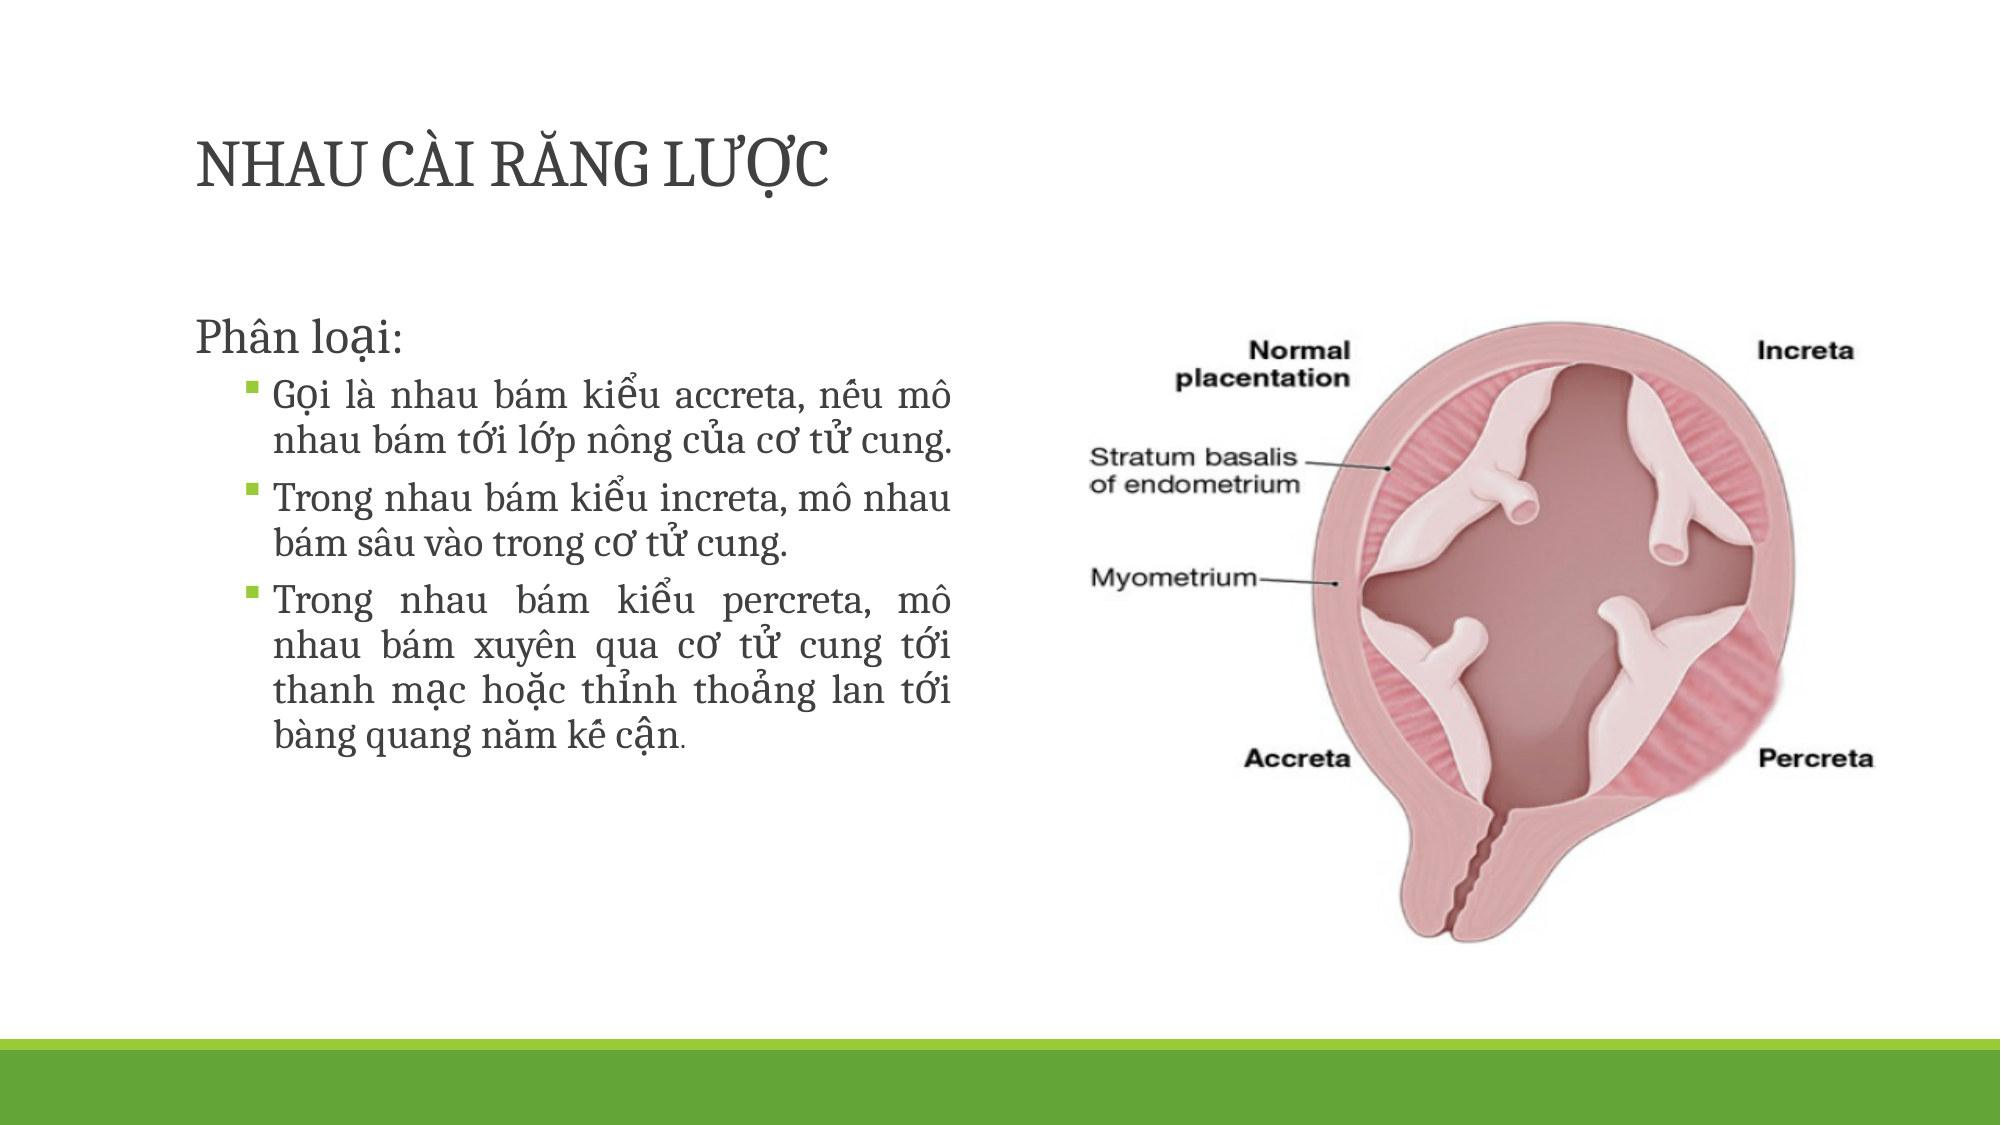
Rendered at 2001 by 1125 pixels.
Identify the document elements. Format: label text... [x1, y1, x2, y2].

list Phân loại: Gọi là nhau bám kiểu accreta, nếu mô nhau bám tới lớp nông của cơ tử cung. Trong nhau bám kiểu increta, mô nhau bám sâu vào trong cơ tử cung. Trong nhau bám kiểu percreta, mô nhau bám xuyên qua cơ tử cung tới thanh mạc hoặc thỉnh thoảng lan tới bàng quang nằm kế cận. [180, 302, 952, 949]
title NHAU CÀI RĂNG LƯỢC [180, 47, 1830, 285]
picture [1061, 296, 1931, 950]
